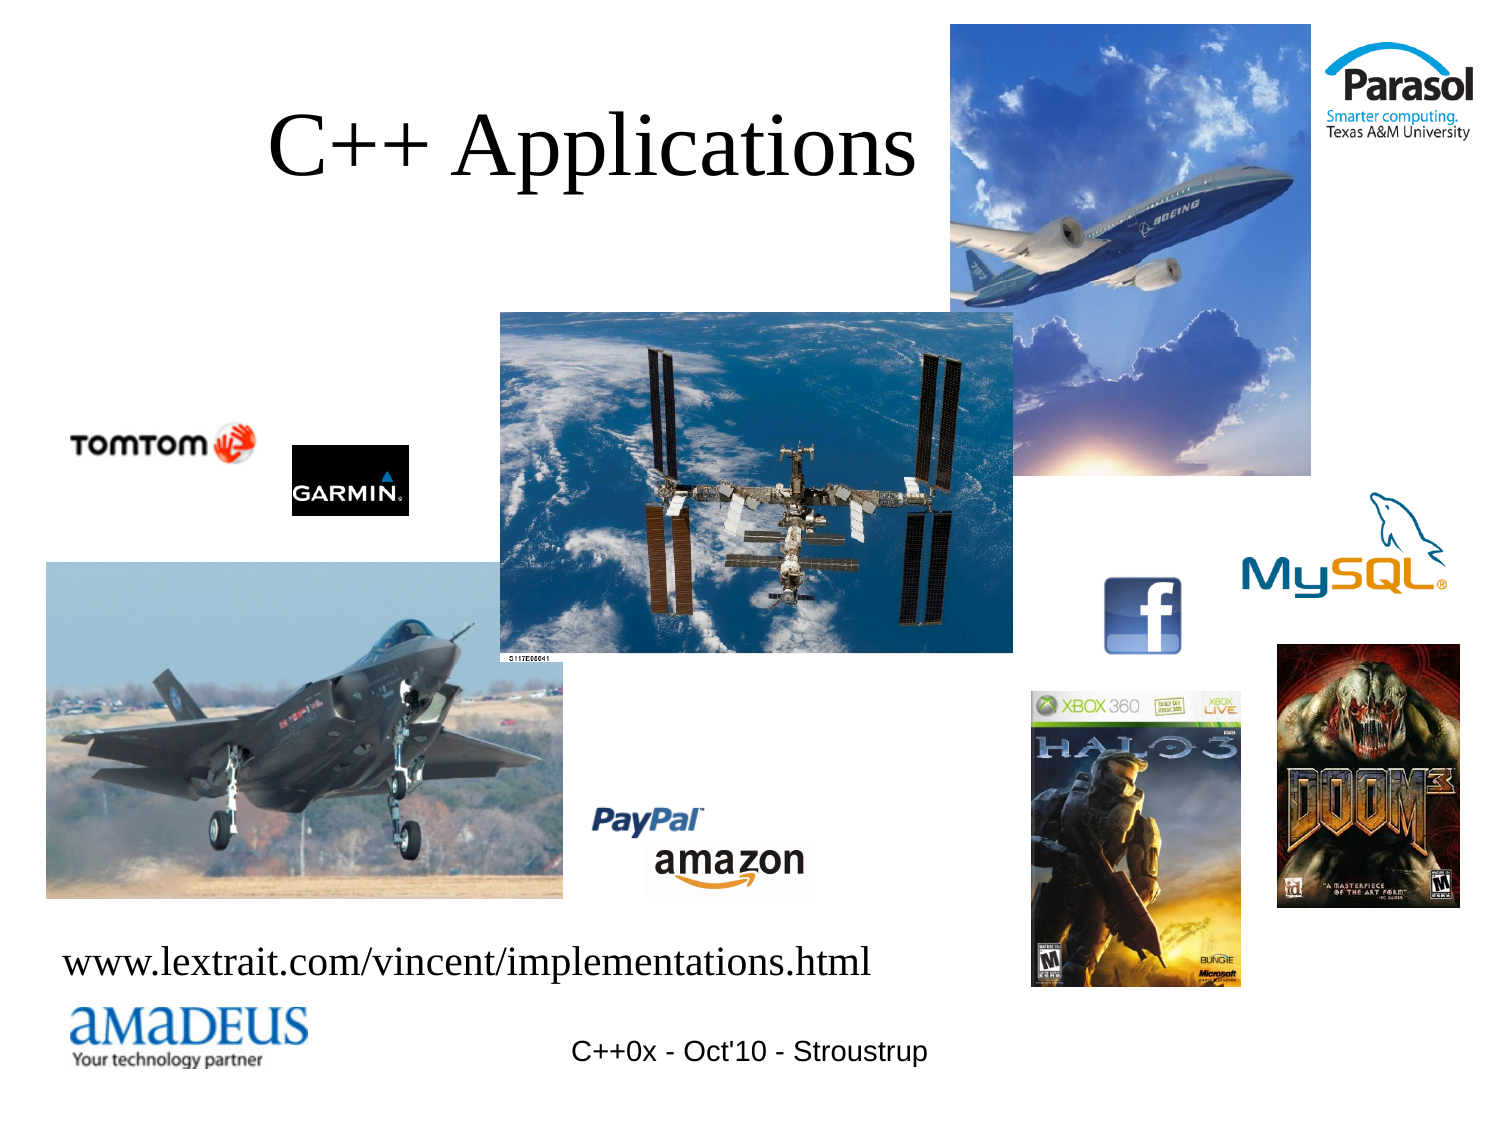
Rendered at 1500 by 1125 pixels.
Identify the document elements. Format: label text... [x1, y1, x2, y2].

picture [585, 795, 815, 897]
picture [960, 436, 969, 442]
picture [70, 421, 259, 466]
slide_number 10 [74, 1024, 426, 1103]
picture [1312, 24, 1488, 158]
picture [1030, 691, 1242, 987]
list www.lextrait.com/vincent/implementations.html [46, 925, 1453, 997]
footer C++0x - Oct'10 - Stroustrup [512, 1024, 988, 1103]
picture [1277, 644, 1461, 908]
picture [1101, 573, 1184, 657]
picture [1241, 491, 1447, 598]
title C++ Applications [74, 44, 944, 233]
picture [292, 445, 409, 516]
picture [46, 24, 1311, 899]
picture [70, 1007, 309, 1069]
